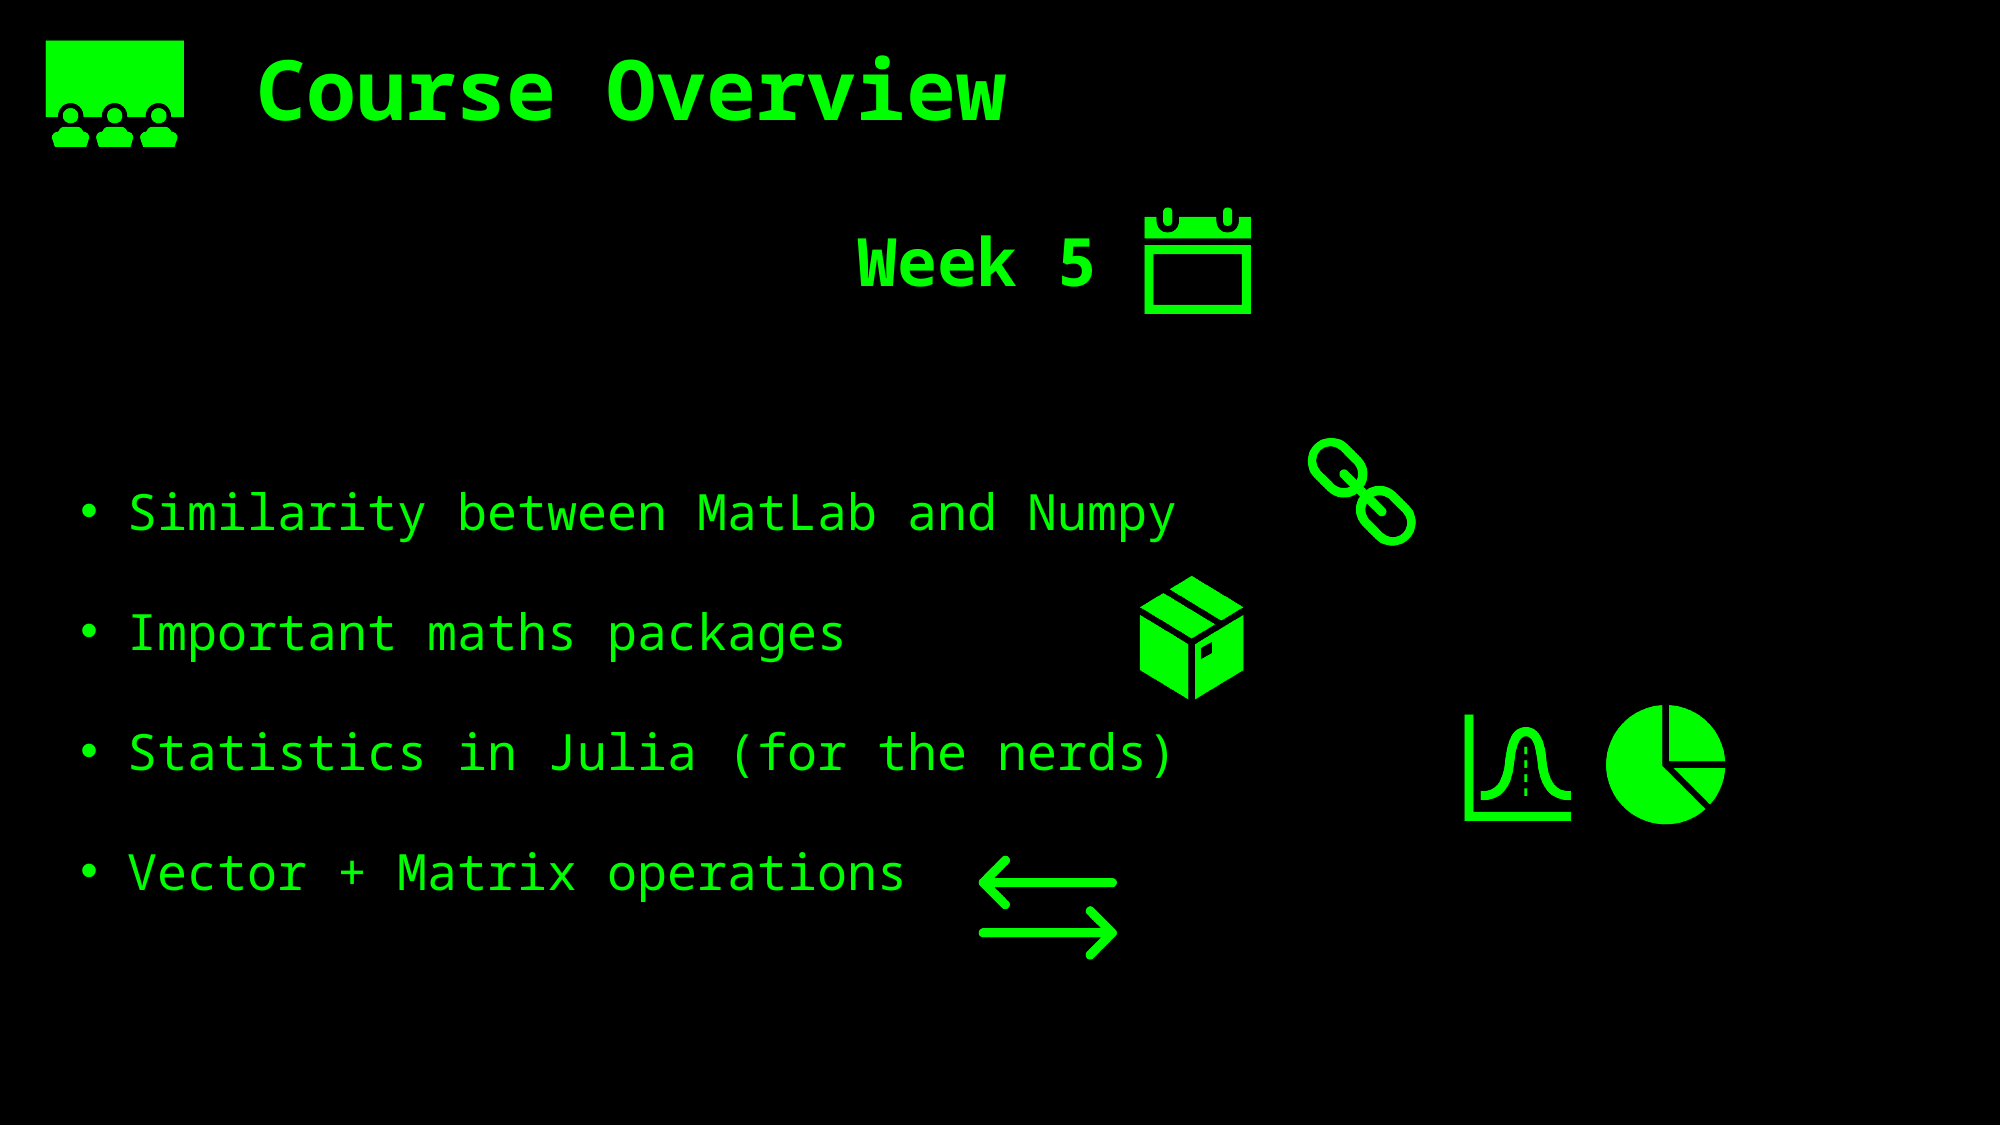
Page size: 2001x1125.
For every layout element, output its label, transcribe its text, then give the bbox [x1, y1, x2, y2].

picture [1116, 562, 1267, 713]
picture [1442, 689, 1741, 843]
title Course Overview [241, 36, 1915, 150]
picture [39, 18, 190, 169]
text_box Week 5 [790, 212, 1122, 308]
picture [972, 832, 1123, 983]
text_box Similarity between MatLab and Numpy Important maths packages Statistics in Julia (for the nerds) Vector + Matrix operations [65, 472, 1573, 908]
picture [1122, 185, 1273, 336]
picture [1286, 416, 1437, 567]
